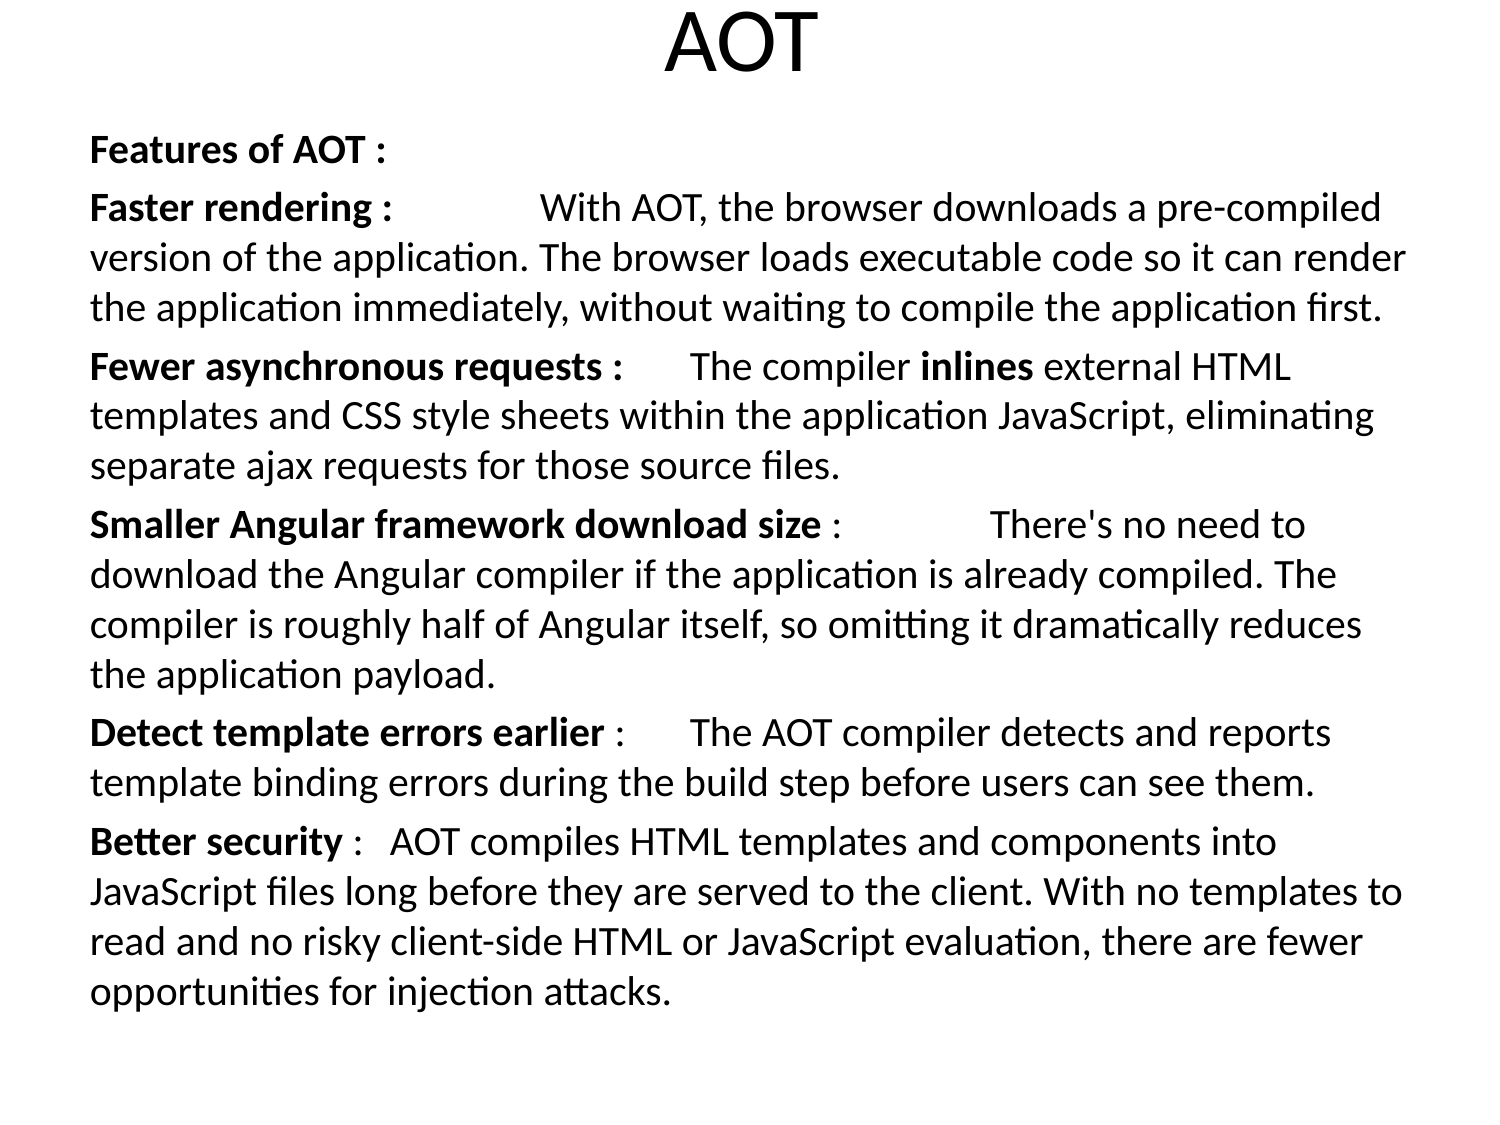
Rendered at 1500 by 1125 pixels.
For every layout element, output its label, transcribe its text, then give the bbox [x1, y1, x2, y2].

title AOT [67, 0, 1417, 128]
list Features of AOT : Faster rendering : With AOT, the browser downloads a pre-compiled version of the application. The browser loads executable code so it can render the application immediately, without waiting to compile the application first. Fewer asynchronous requests : The compiler inlines external HTML templates and CSS style sheets within the application JavaScript, eliminating separate ajax requests for those source files. Smaller Angular framework download size : There's no need to download the Angular compiler if the application is already compiled. The compiler is roughly half of Angular itself, so omitting it dramatically reduces the application payload. Detect template errors earlier : The AOT compiler detects and reports template binding errors during the build step before users can see them. Better security : AOT compiles HTML templates and components into JavaScript files long before they are served to the client. With no templates to read and no risky client-side HTML or JavaScript evaluation, there are fewer opportunities for injection attacks. [75, 114, 1425, 1122]
